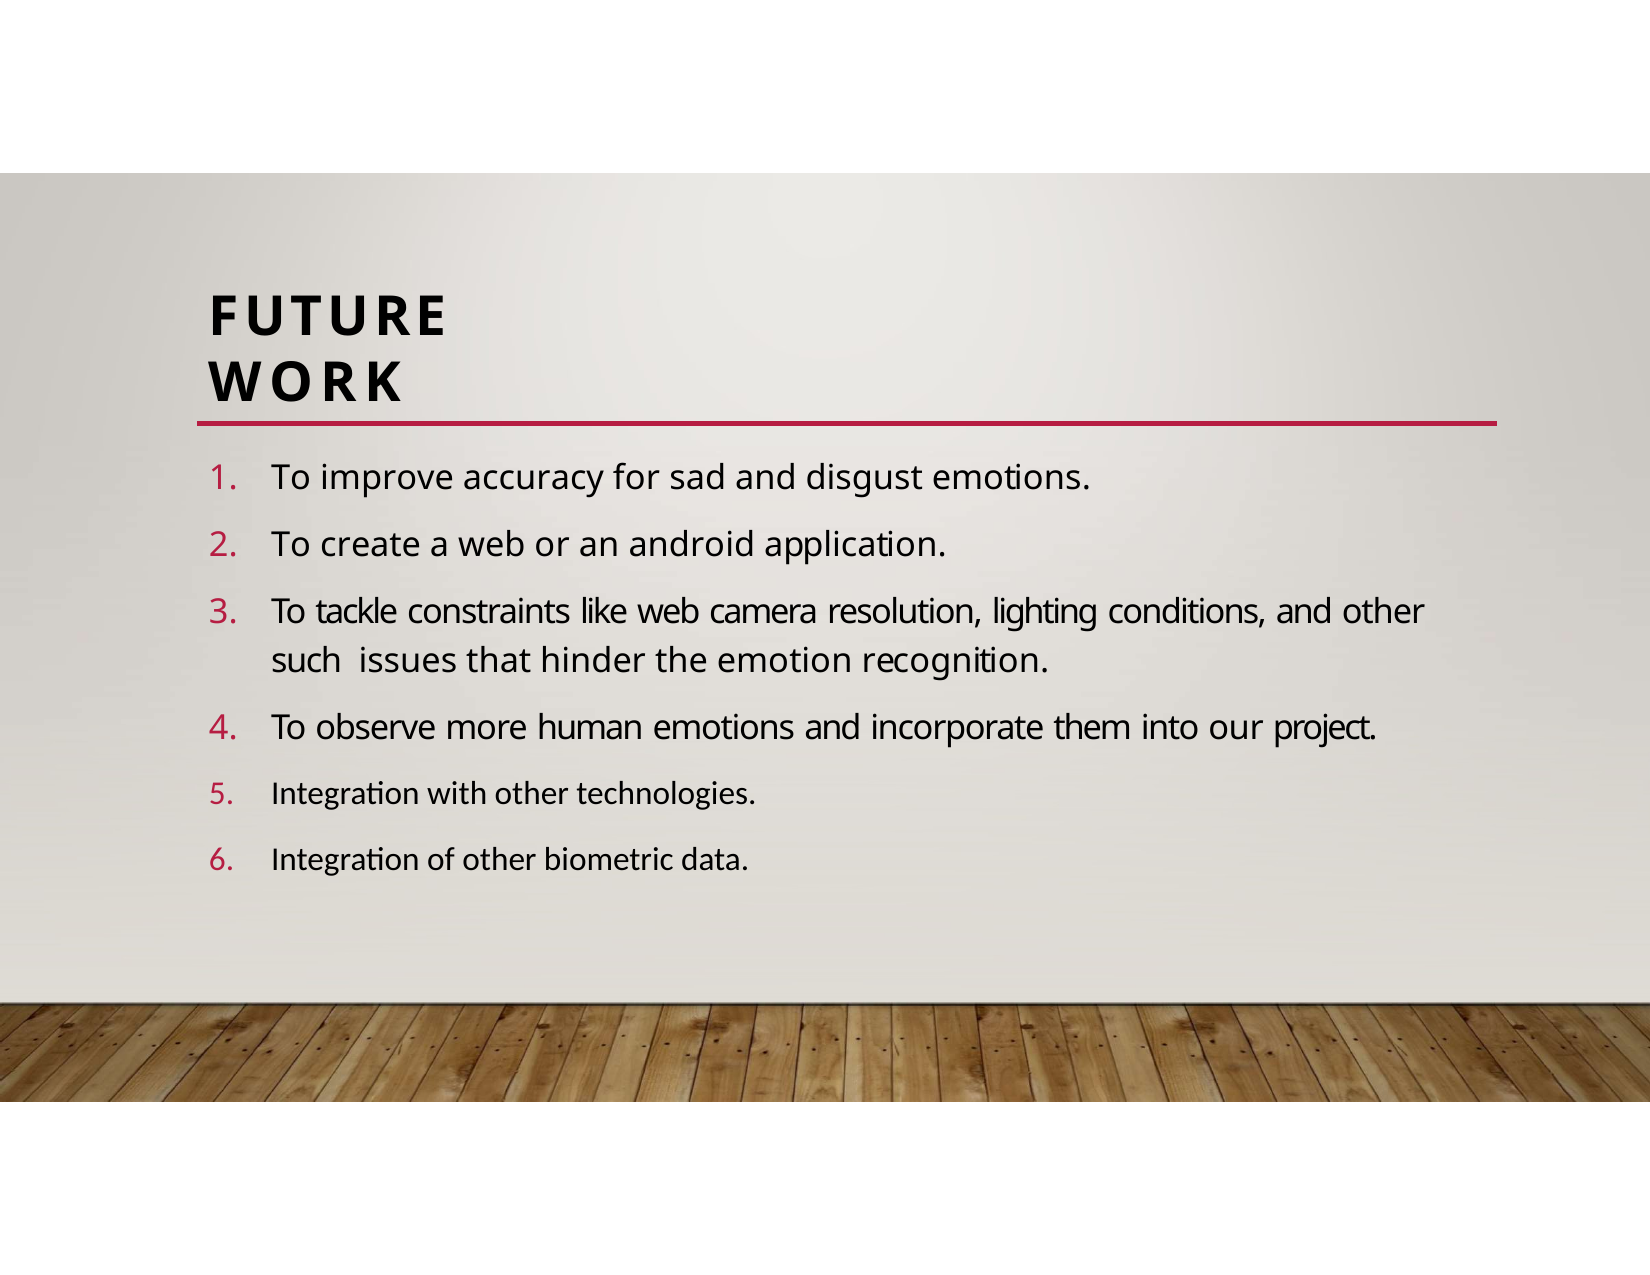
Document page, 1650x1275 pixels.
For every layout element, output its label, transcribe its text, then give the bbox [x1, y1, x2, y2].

picture [0, 173, 1650, 1102]
title FUTURE WORK [206, 277, 657, 453]
text_box To improve accuracy for sad and disgust emotions. To create a web or an android application. To tackle constraints like web camera resolution, lighting conditions, and other such issues that hinder the emotion recognition. To observe more human emotions and incorporate them into our project. Integration with other technologies. Integration of other biometric data. [206, 453, 1434, 877]
